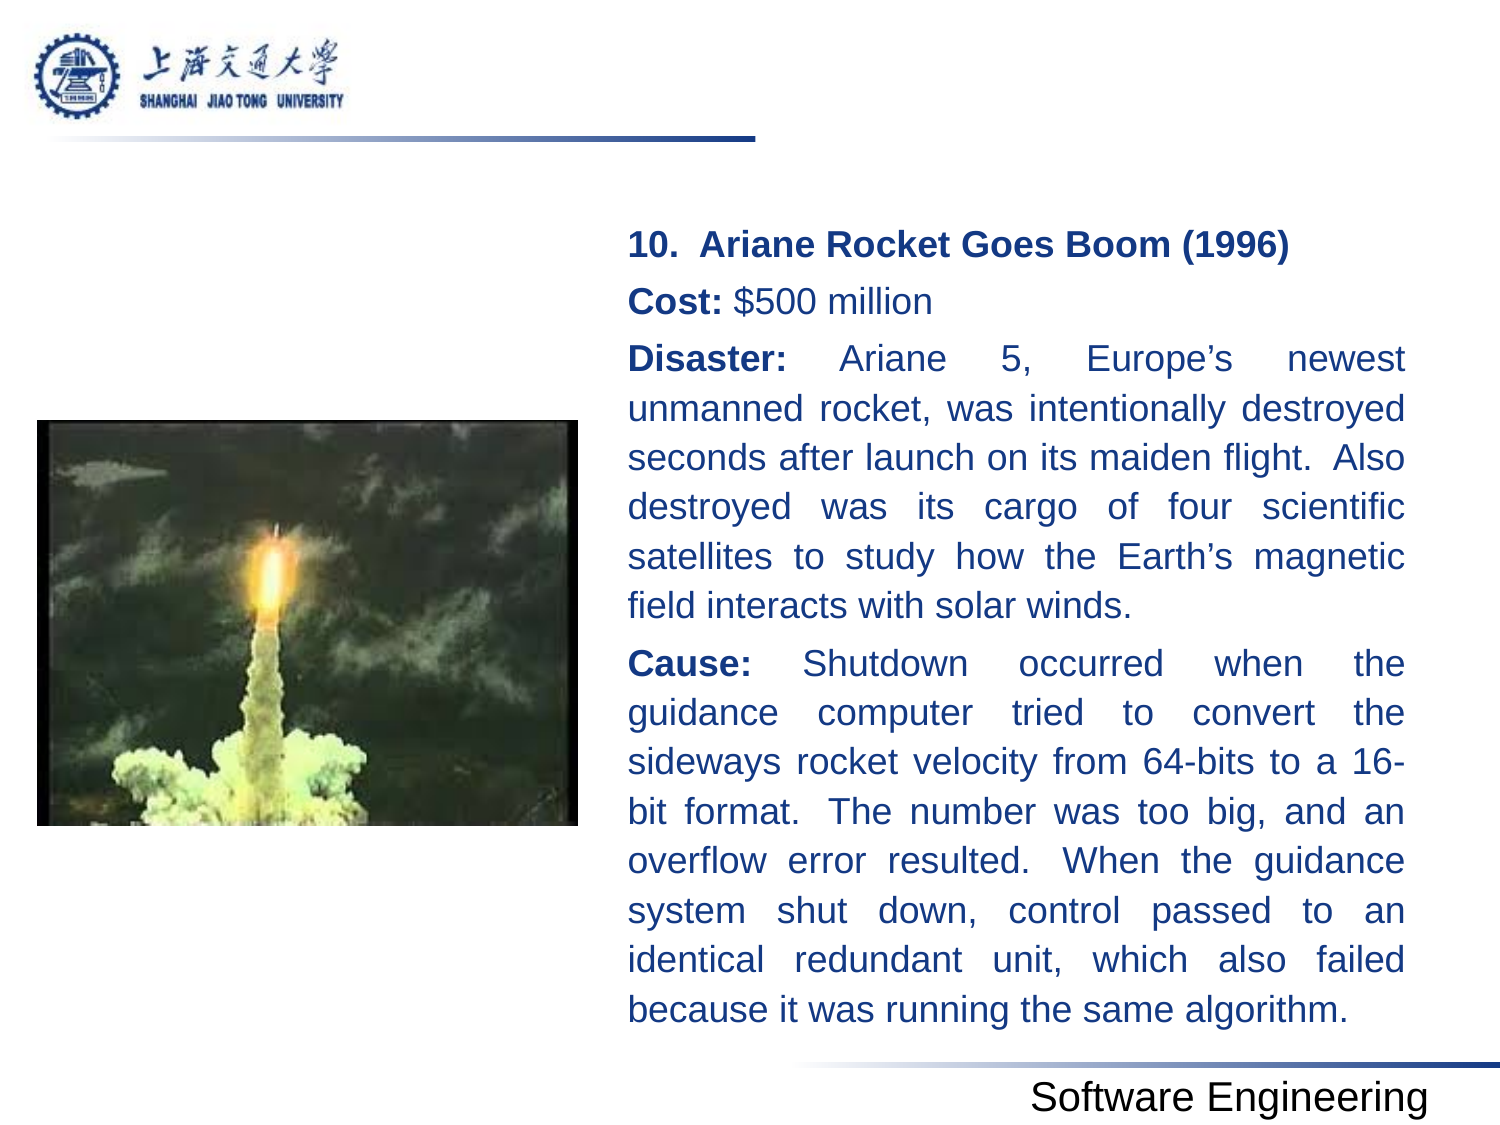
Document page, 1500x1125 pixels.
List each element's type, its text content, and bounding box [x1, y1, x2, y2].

list 10. Ariane Rocket Goes Boom (1996) Cost: $500 million Disaster: Ariane 5, Europe’s newest unmanned rocket, was intentionally destroyed seconds after launch on its maiden flight. Also destroyed was its cargo of four scientific satellites to study how the Earth’s magnetic field interacts with solar winds. Cause: Shutdown occurred when the guidance computer tried to convert the sideways rocket velocity from 64-bits to a 16-bit format. The number was too big, and an overflow error resulted. When the guidance system shut down, control passed to an identical redundant unit, which also failed because it was running the same algorithm. [612, 208, 1421, 1039]
picture [0, 0, 1500, 1125]
